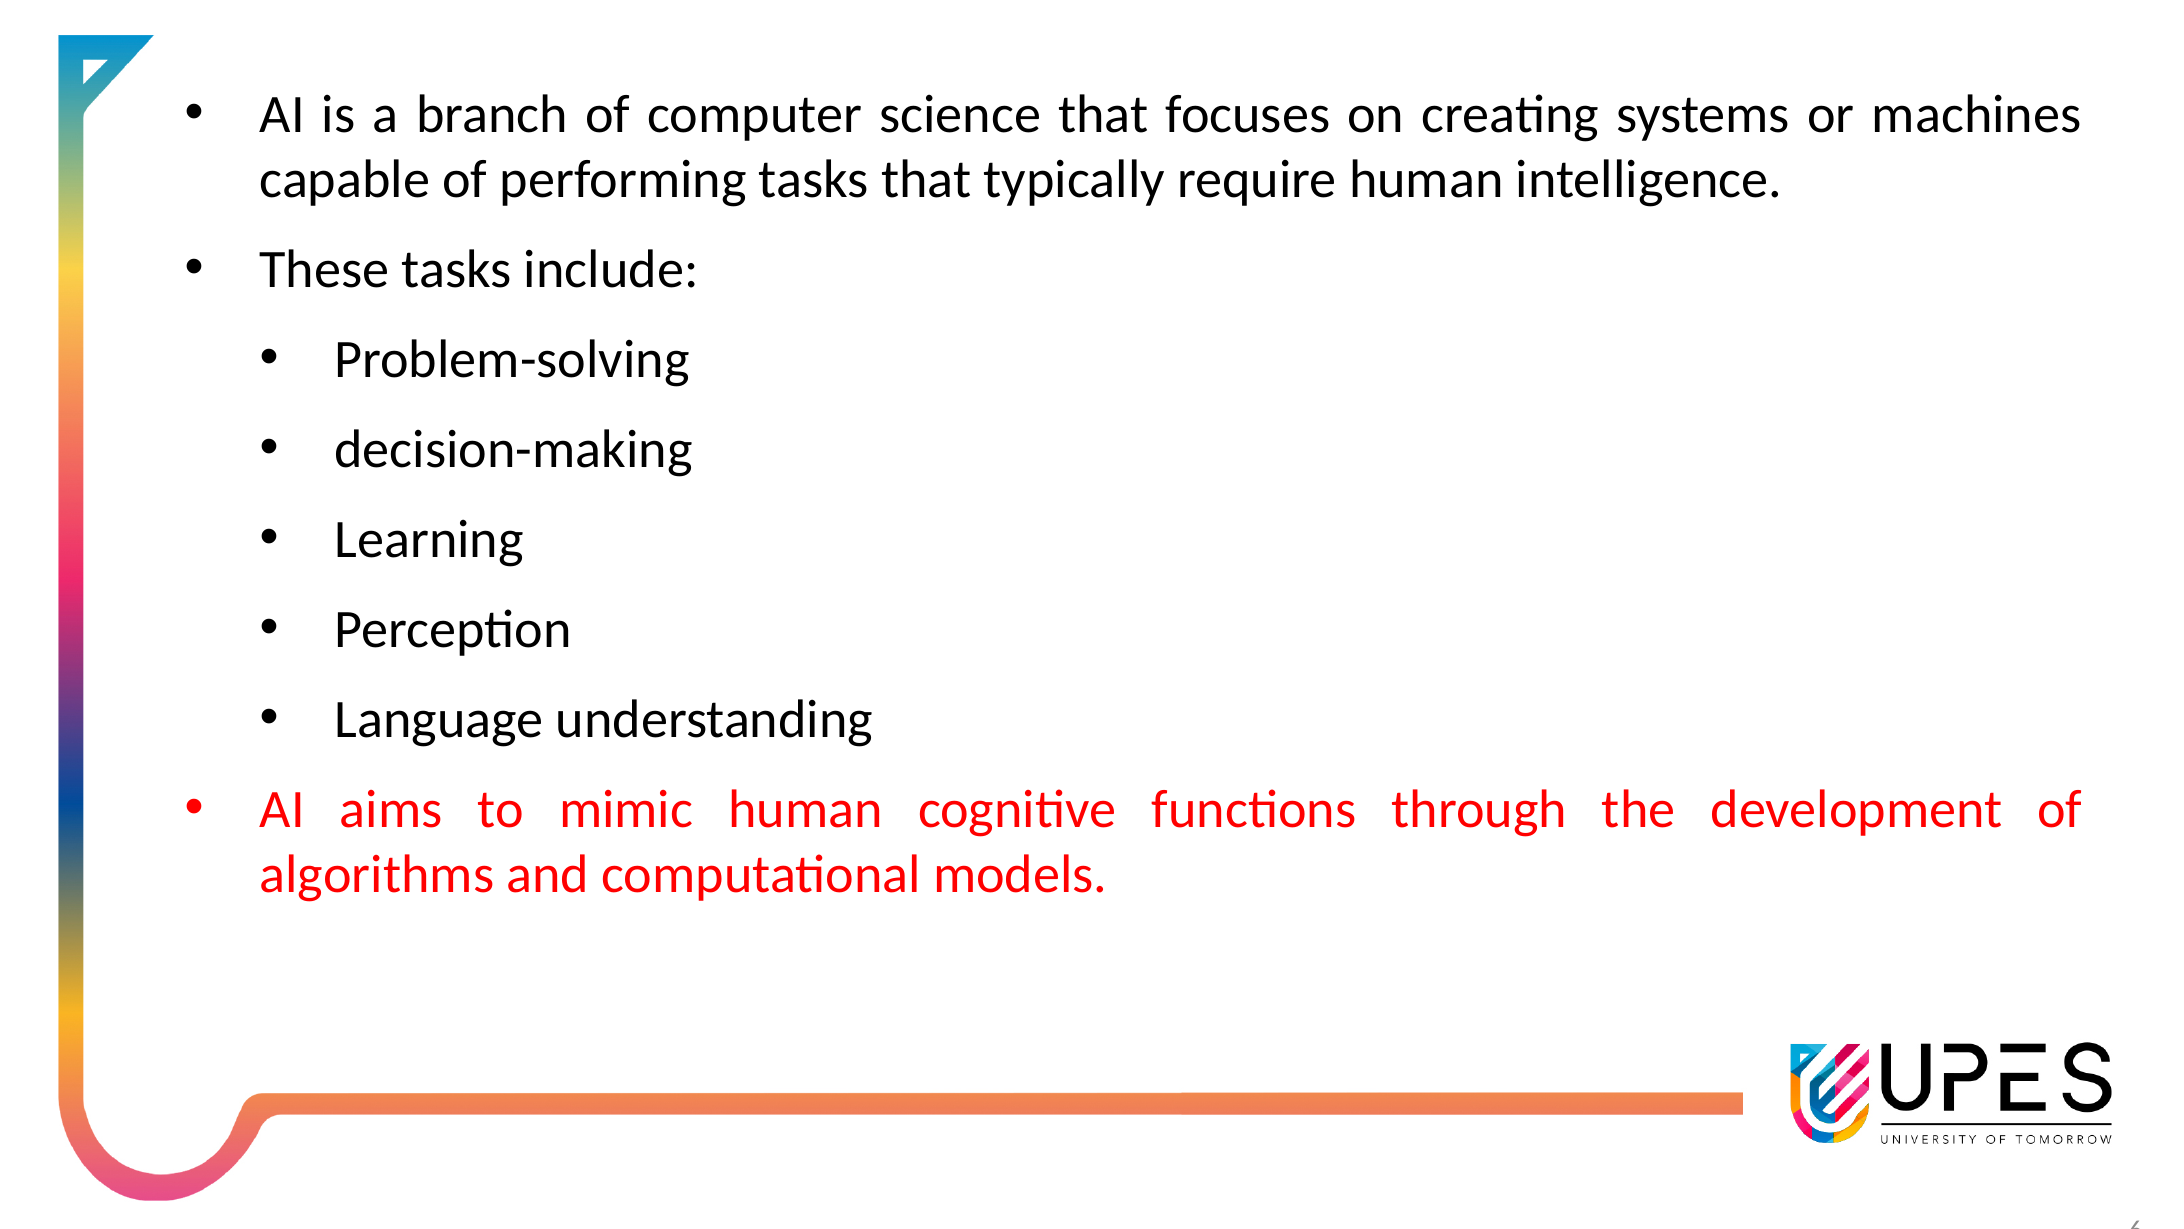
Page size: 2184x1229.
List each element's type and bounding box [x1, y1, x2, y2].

list [15, 0, 2184, 1229]
